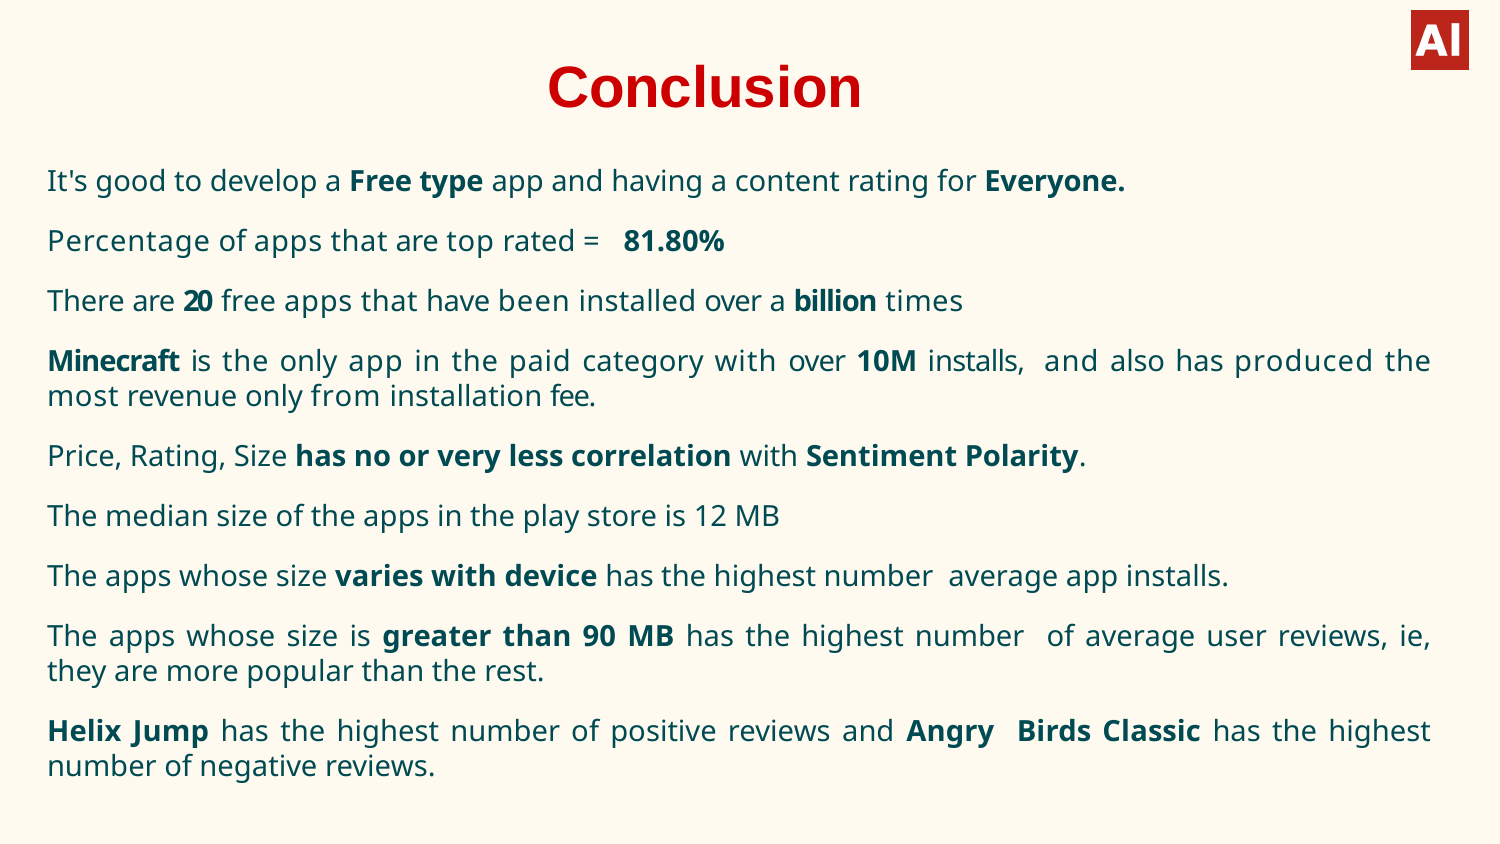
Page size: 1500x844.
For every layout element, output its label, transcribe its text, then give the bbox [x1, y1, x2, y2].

picture [1411, 10, 1469, 70]
text_box It's good to develop a Free type app and having a content rating for Everyone. Percentage of apps that are top rated = 81.80% There are 20 free apps that have been installed over a billion times Minecraft is the only app in the paid category with over 10M installs, and also has produced the most revenue only from installation fee. Price, Rating, Size has no or very less correlation with Sentiment Polarity. The median size of the apps in the play store is 12 MB The apps whose size varies with device has the highest number average app installs. The apps whose size is greater than 90 MB has the highest number of average user reviews, ie, they are more popular than the rest. Helix Jump has the highest number of positive reviews and Angry Birds Classic has the highest number of negative reviews. [26, 155, 1448, 790]
title Conclusion [545, 47, 955, 191]
